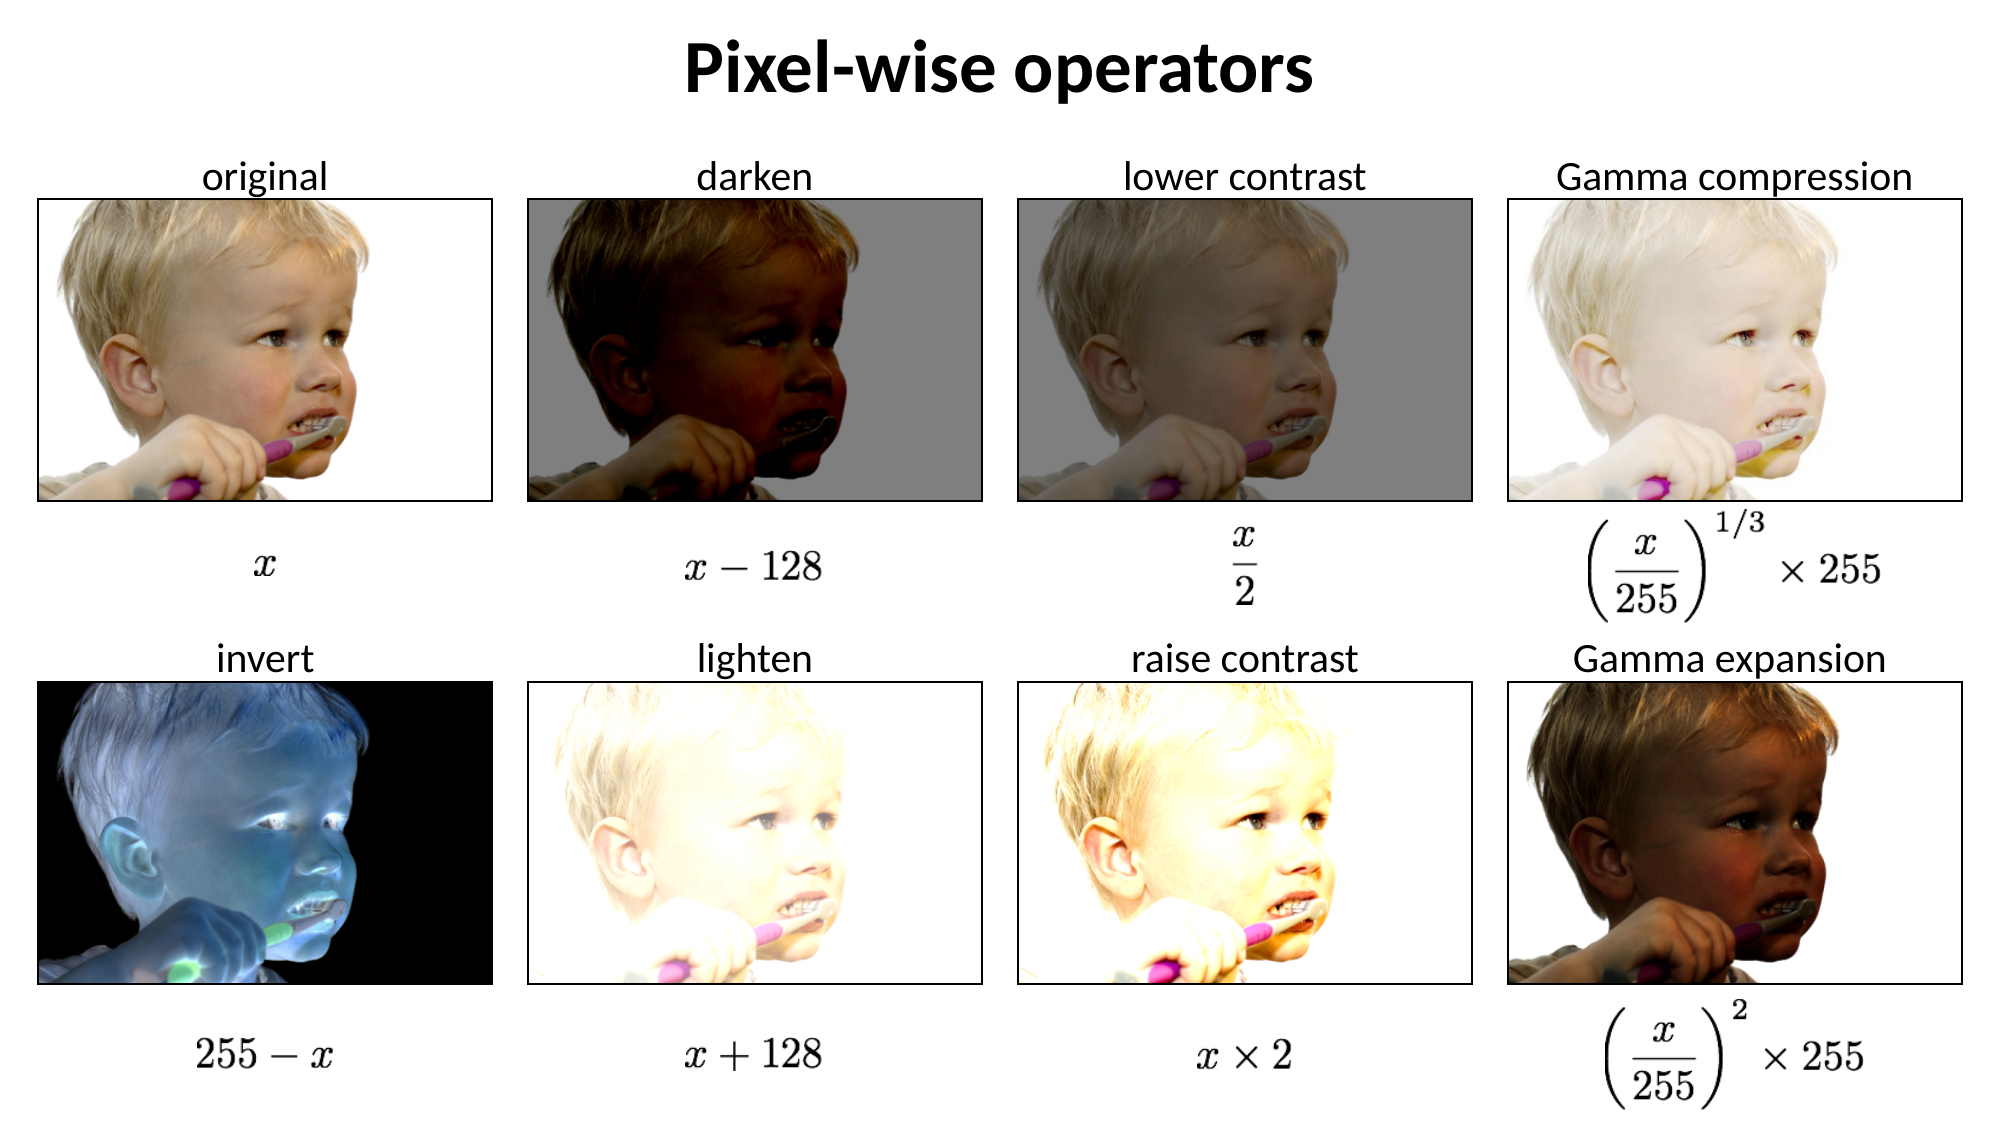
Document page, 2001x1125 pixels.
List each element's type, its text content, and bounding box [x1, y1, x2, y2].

picture [1588, 508, 1881, 623]
table_cell [38, 685, 1962, 693]
picture [685, 549, 823, 581]
text_box [38, 693, 1962, 984]
title Pixel-wise operators [33, 0, 1967, 125]
picture [685, 1037, 823, 1071]
picture [1605, 998, 1864, 1111]
picture [196, 1037, 334, 1069]
picture [1197, 1038, 1293, 1070]
picture [253, 555, 277, 576]
text_box [38, 630, 1962, 682]
picture [1231, 526, 1259, 605]
text_box [38, 148, 1962, 501]
